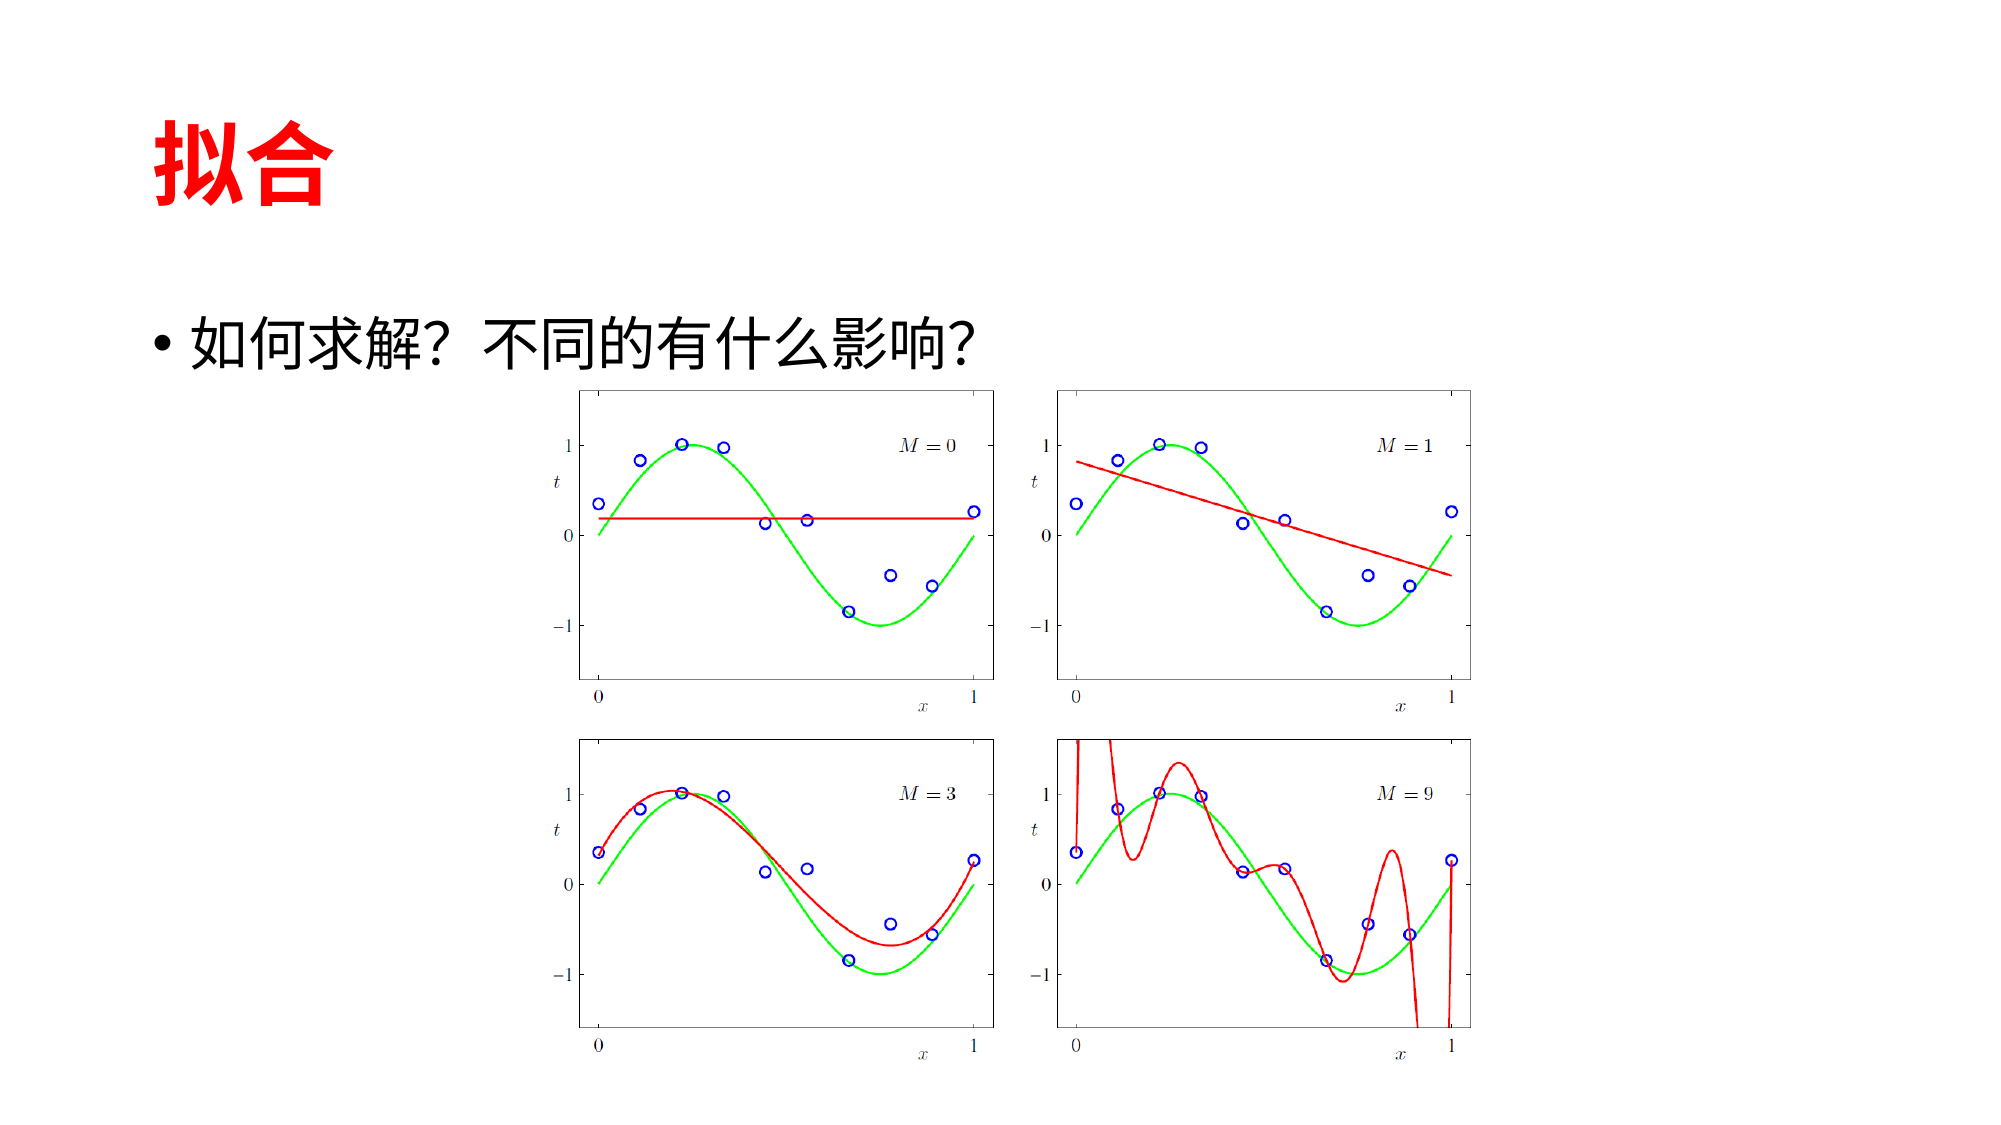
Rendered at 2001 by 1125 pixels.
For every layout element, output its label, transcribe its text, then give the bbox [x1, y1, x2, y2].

title 拟合 [137, 59, 1863, 278]
picture [547, 377, 1480, 1073]
